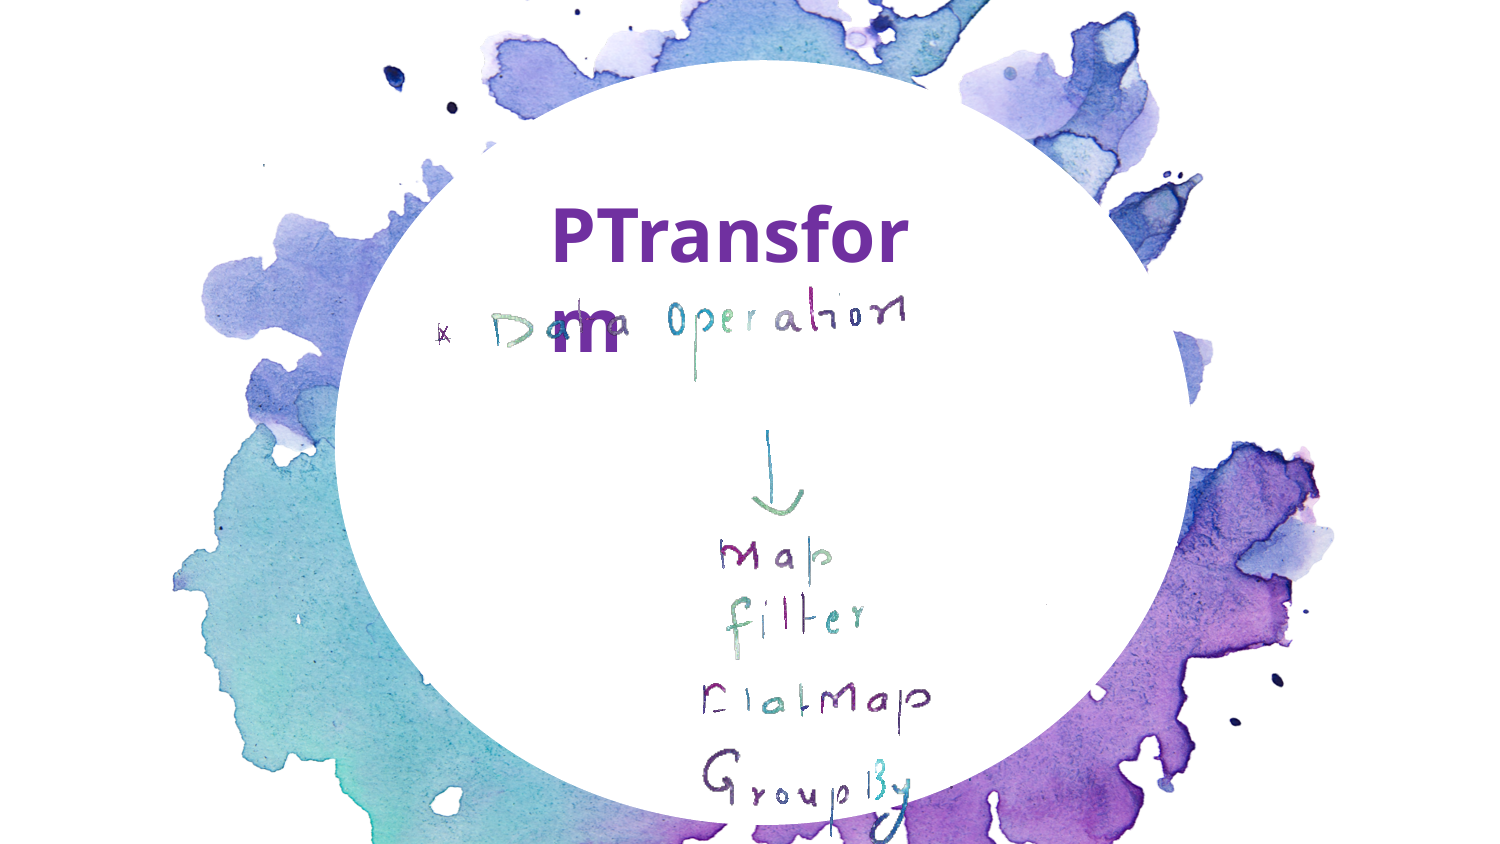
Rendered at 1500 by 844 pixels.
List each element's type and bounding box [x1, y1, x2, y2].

picture [138, 0, 1362, 844]
text_box [345, 284, 1184, 844]
